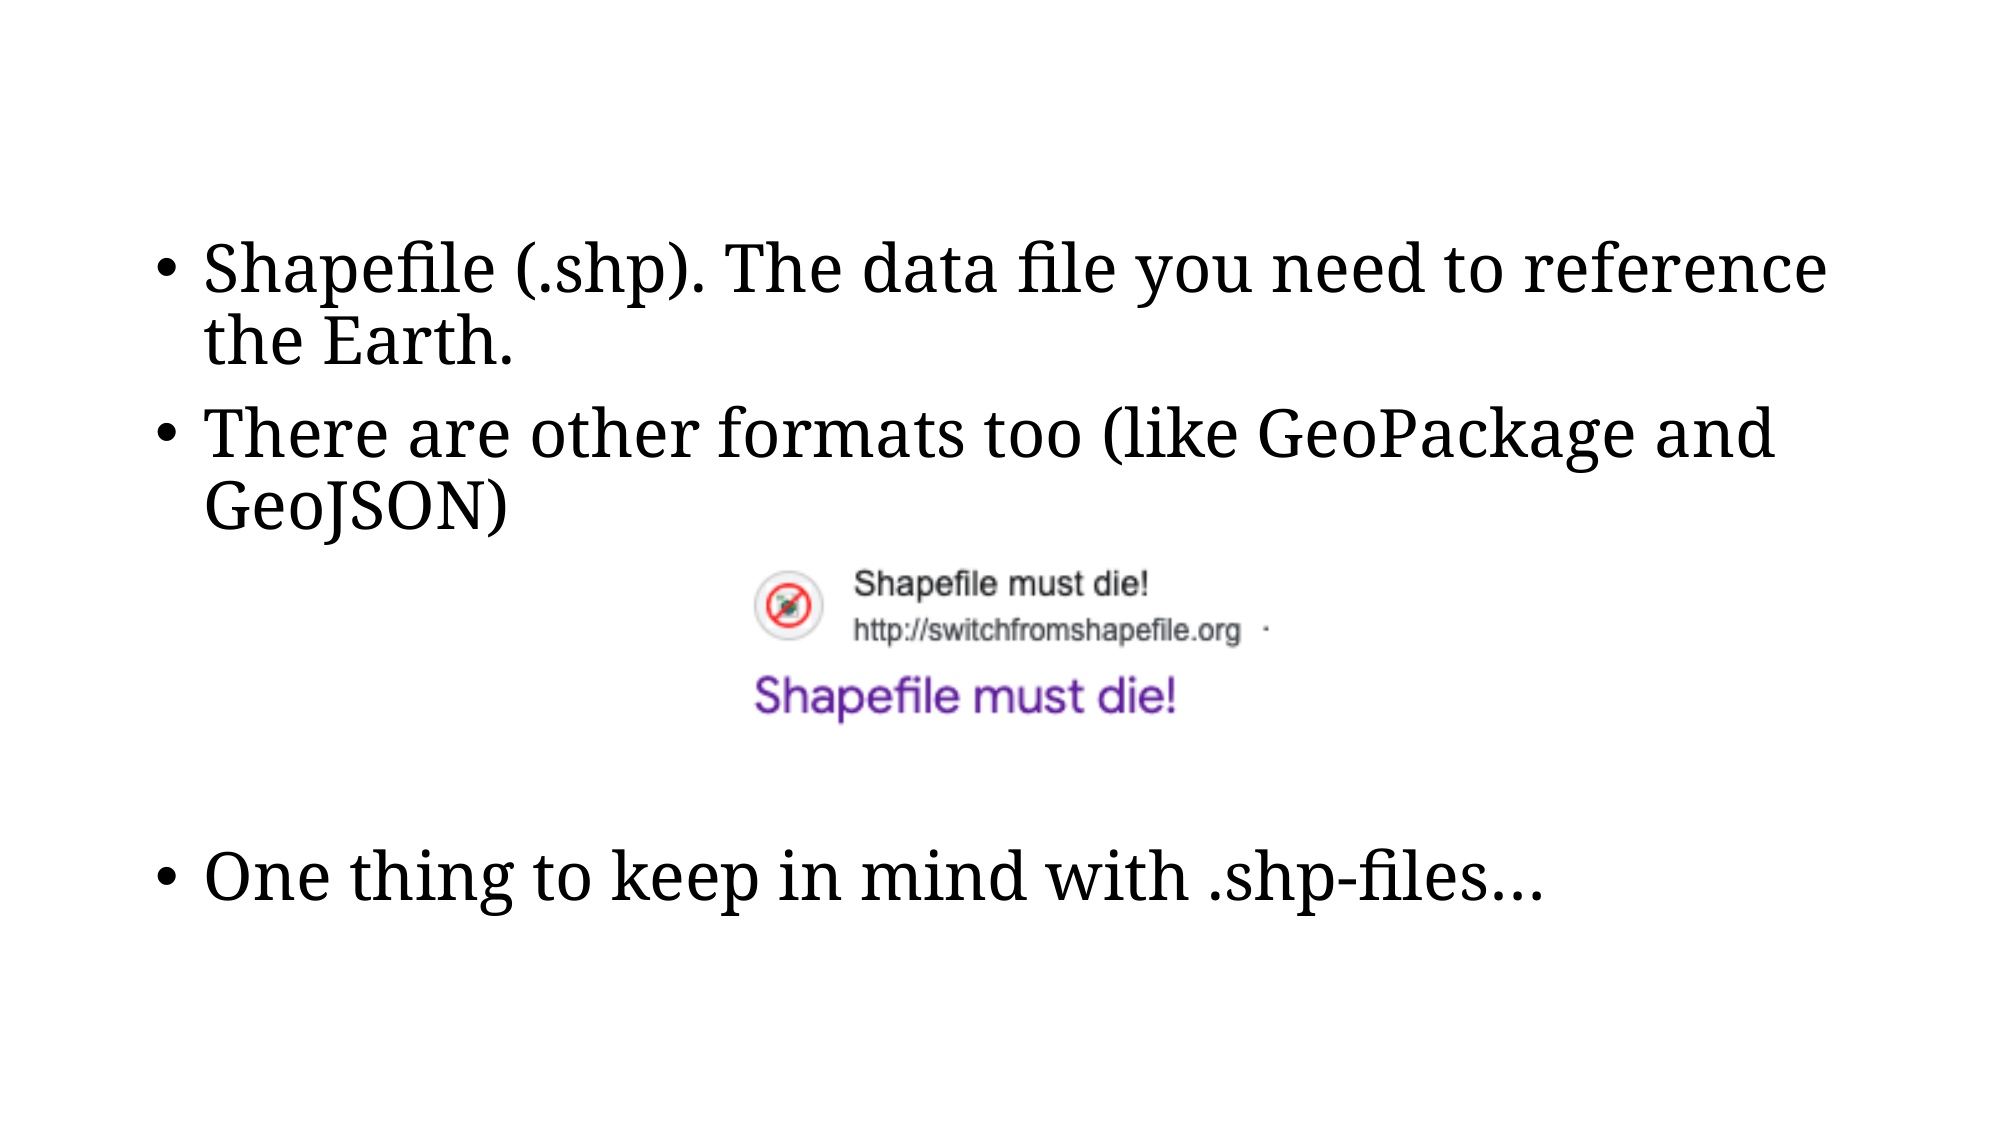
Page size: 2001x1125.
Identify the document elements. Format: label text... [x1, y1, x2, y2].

list Shapefile (.shp). The data file you need to reference the Earth. There are other formats too (like GeoPackage and GeoJSON) One thing to keep in mind with .shp-files… [137, 136, 1863, 1014]
picture [725, 539, 1275, 746]
